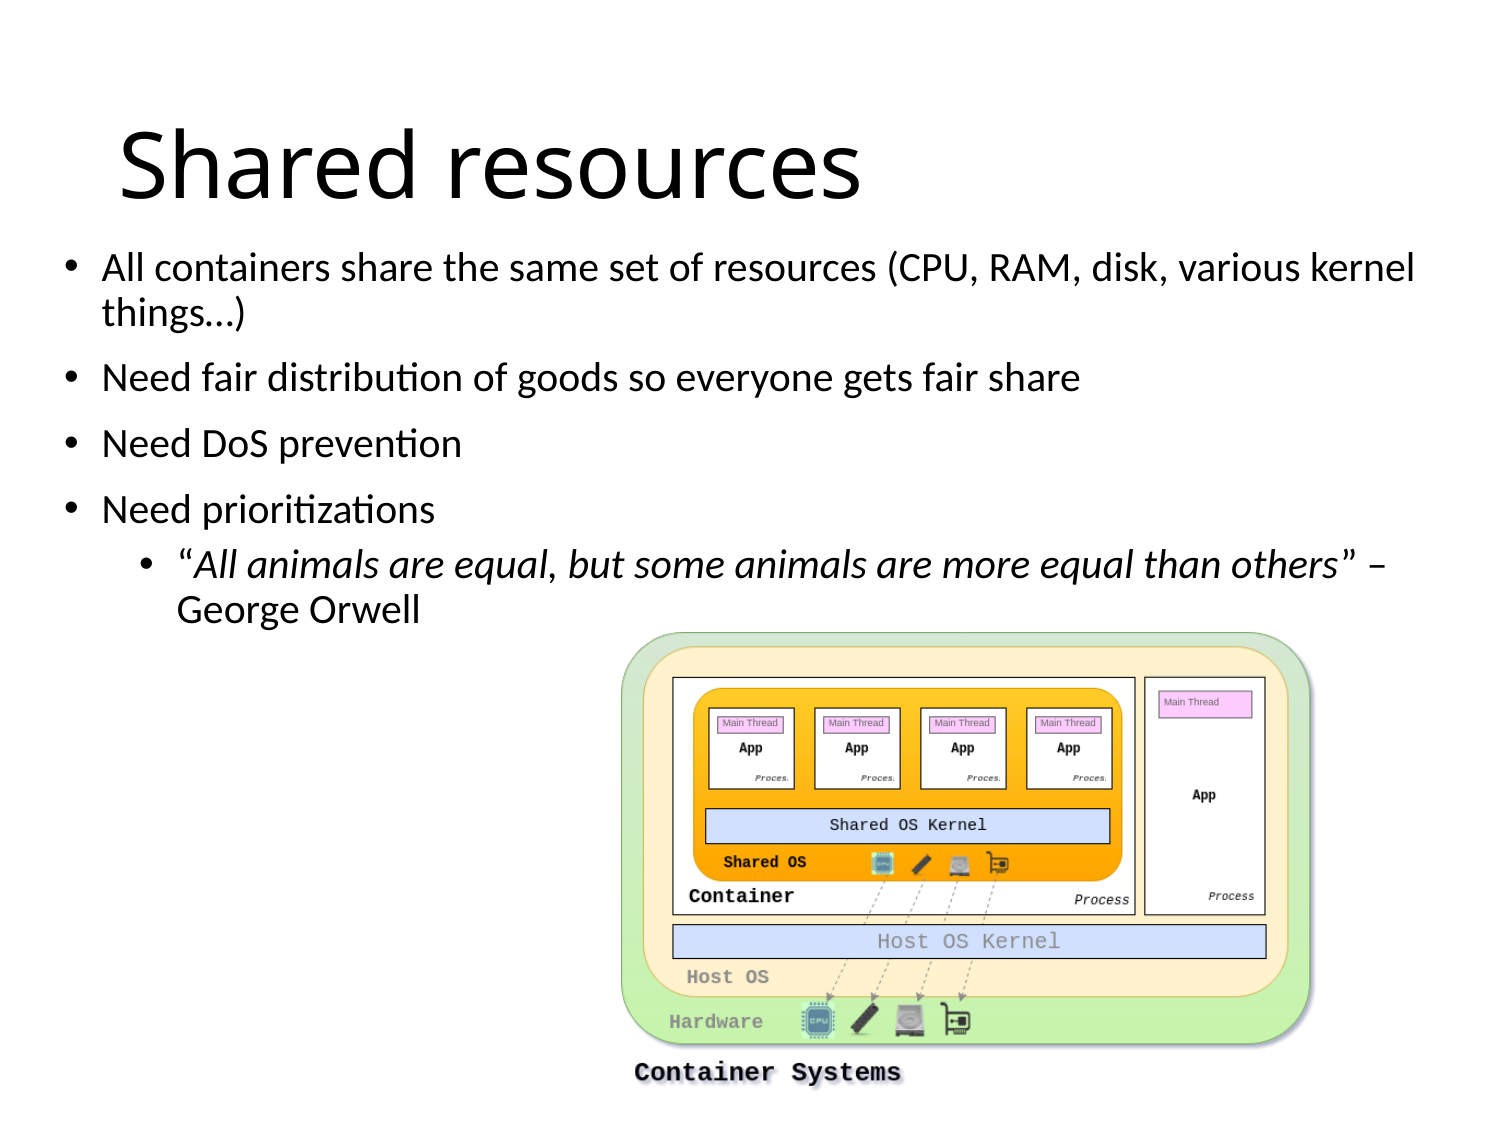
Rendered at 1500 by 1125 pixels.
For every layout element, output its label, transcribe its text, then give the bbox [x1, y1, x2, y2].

list All containers share the same set of resources (CPU, RAM, disk, various kernel things…) Need fair distribution of goods so everyone gets fair share Need DoS prevention Need prioritizations “All animals are equal, but some animals are more equal than others” – George Orwell [49, 237, 1475, 973]
title Shared resources [103, 59, 1397, 237]
picture [620, 631, 1318, 1098]
